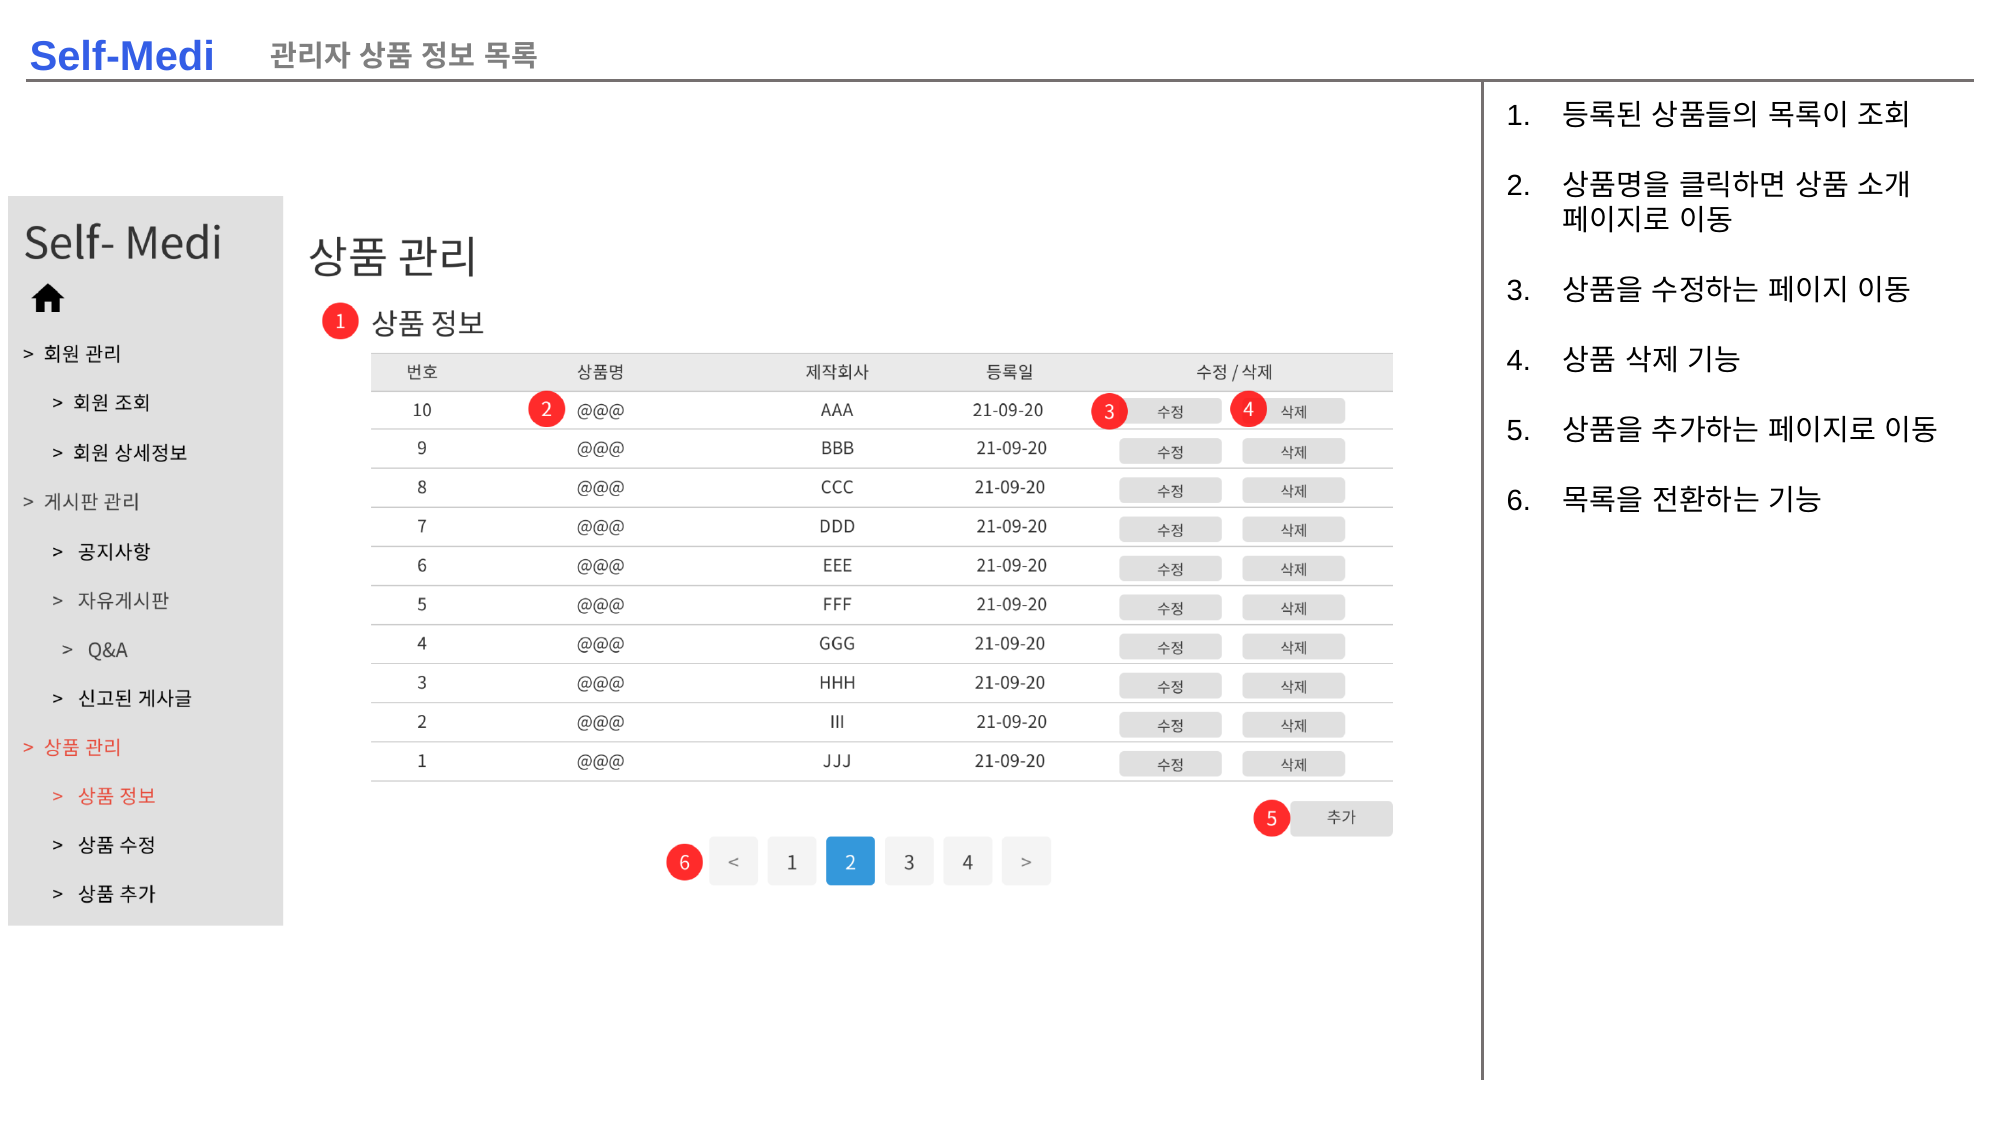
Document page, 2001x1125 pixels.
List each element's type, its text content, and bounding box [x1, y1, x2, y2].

picture [8, 196, 1474, 929]
text_box 등록된 상품들의 목록이 조회 상품명을 클릭하면 상품 소개 페이지로 이동 상품을 수정하는 페이지 이동 상품 삭제 기능 상품을 추가하는 페이지로 이동 목록을 전환하는 기능 [1491, 88, 2000, 524]
text_box 관리자 상품 정보 목록 [255, 30, 740, 81]
